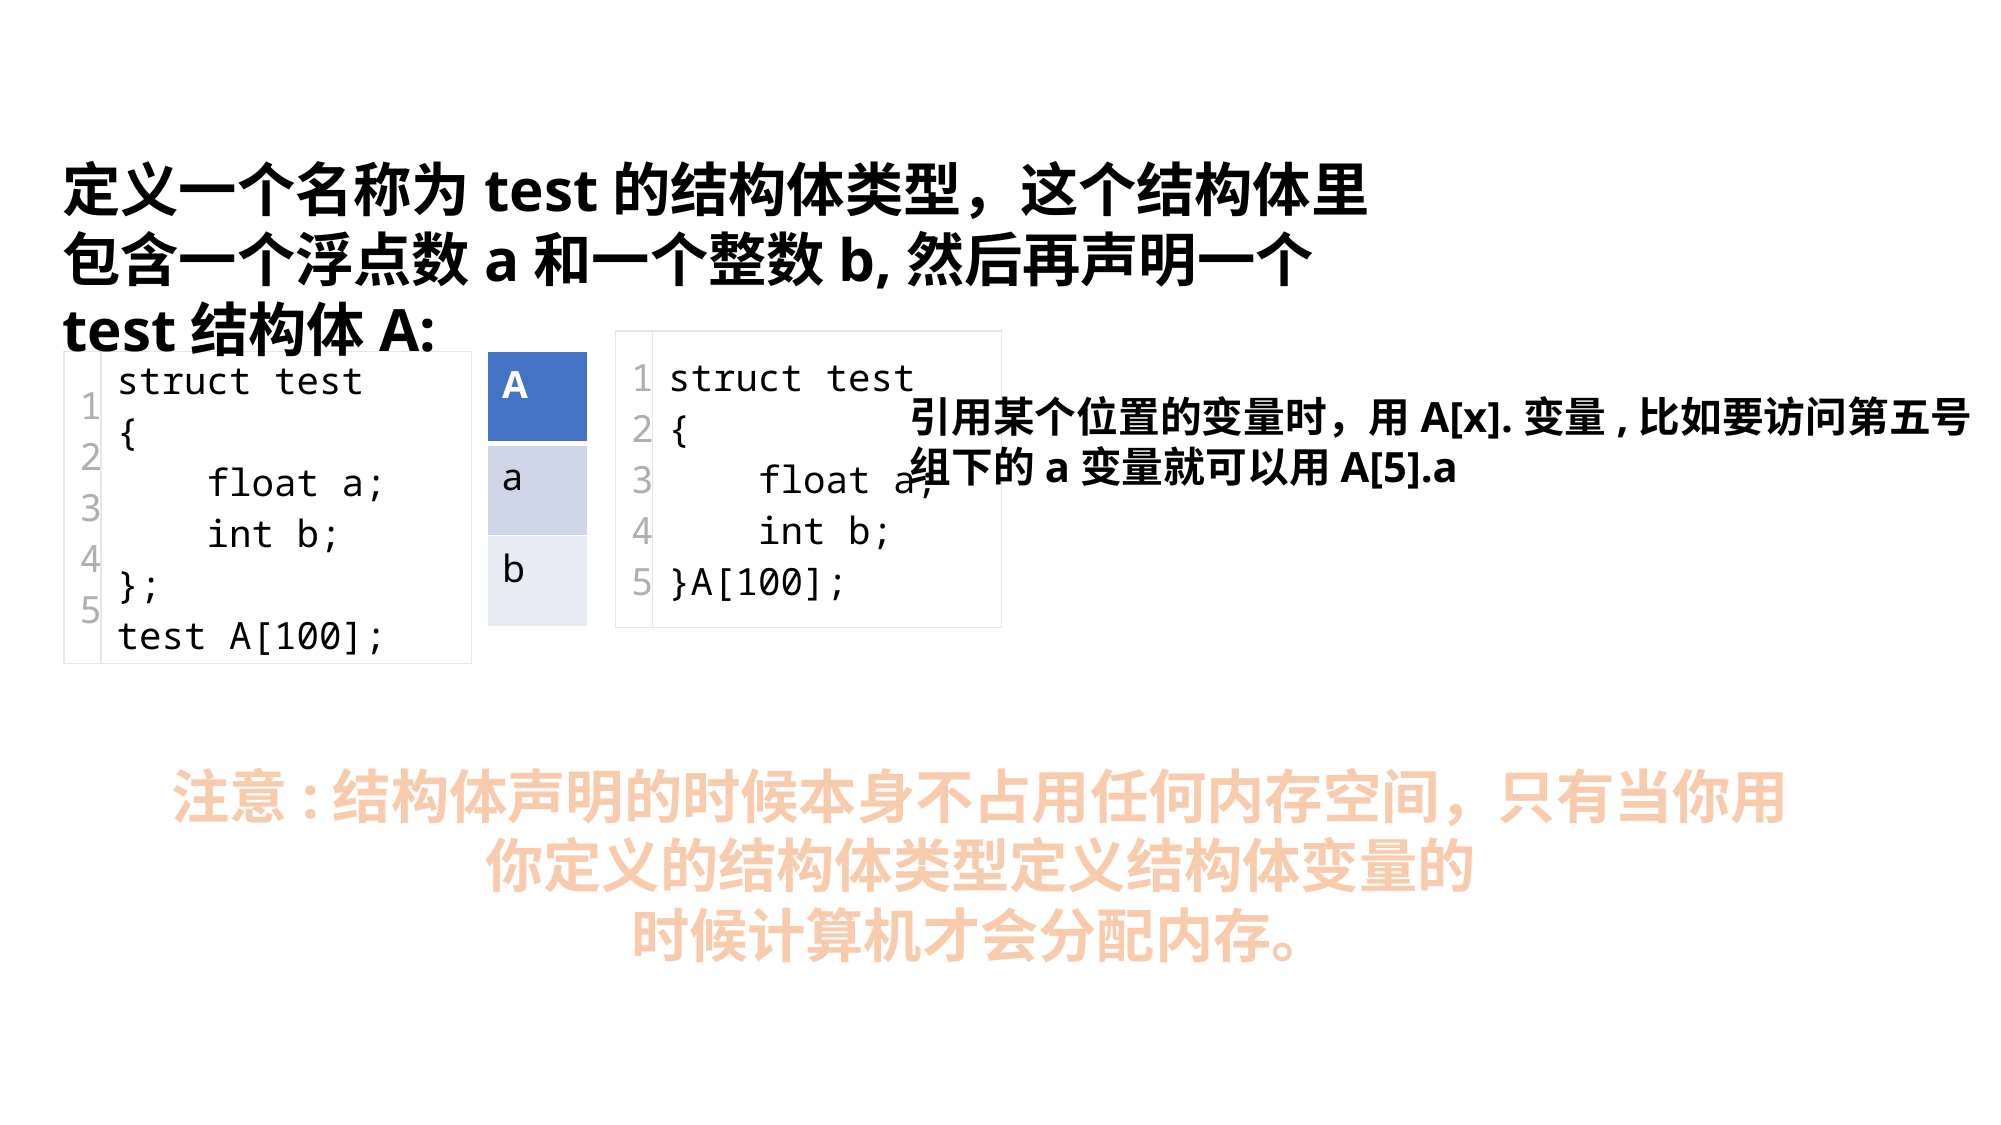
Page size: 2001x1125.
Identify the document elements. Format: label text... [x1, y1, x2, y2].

text_box 注意:结构体声明的时候本身不占用任何内存空间，只有当你用 你定义的结构体类型定义结构体变量的 时候计算机才会分配内存。 [156, 752, 1805, 978]
table_header struct test { float a; int b; }; test A[100]; [102, 371, 471, 663]
table_header struct test { float a; int b; }A[100]; [653, 332, 1001, 627]
table_header 1 2 3 4 5 [65, 371, 100, 663]
table_header 1 2 3 4 5 [616, 332, 652, 627]
table_cell a [488, 446, 587, 535]
text_box 定义一个名称为test的结构体类型，这个结构体里包含一个浮点数a和一个整数b,然后再声明一个test结构体A: [47, 145, 1424, 371]
table_header A [488, 352, 587, 441]
table_cell b [488, 536, 587, 626]
text_box 引用某个位置的变量时，用A[x].变量,比如要访问第五号 组下的a变量就可以用A[5].a [894, 383, 1988, 499]
